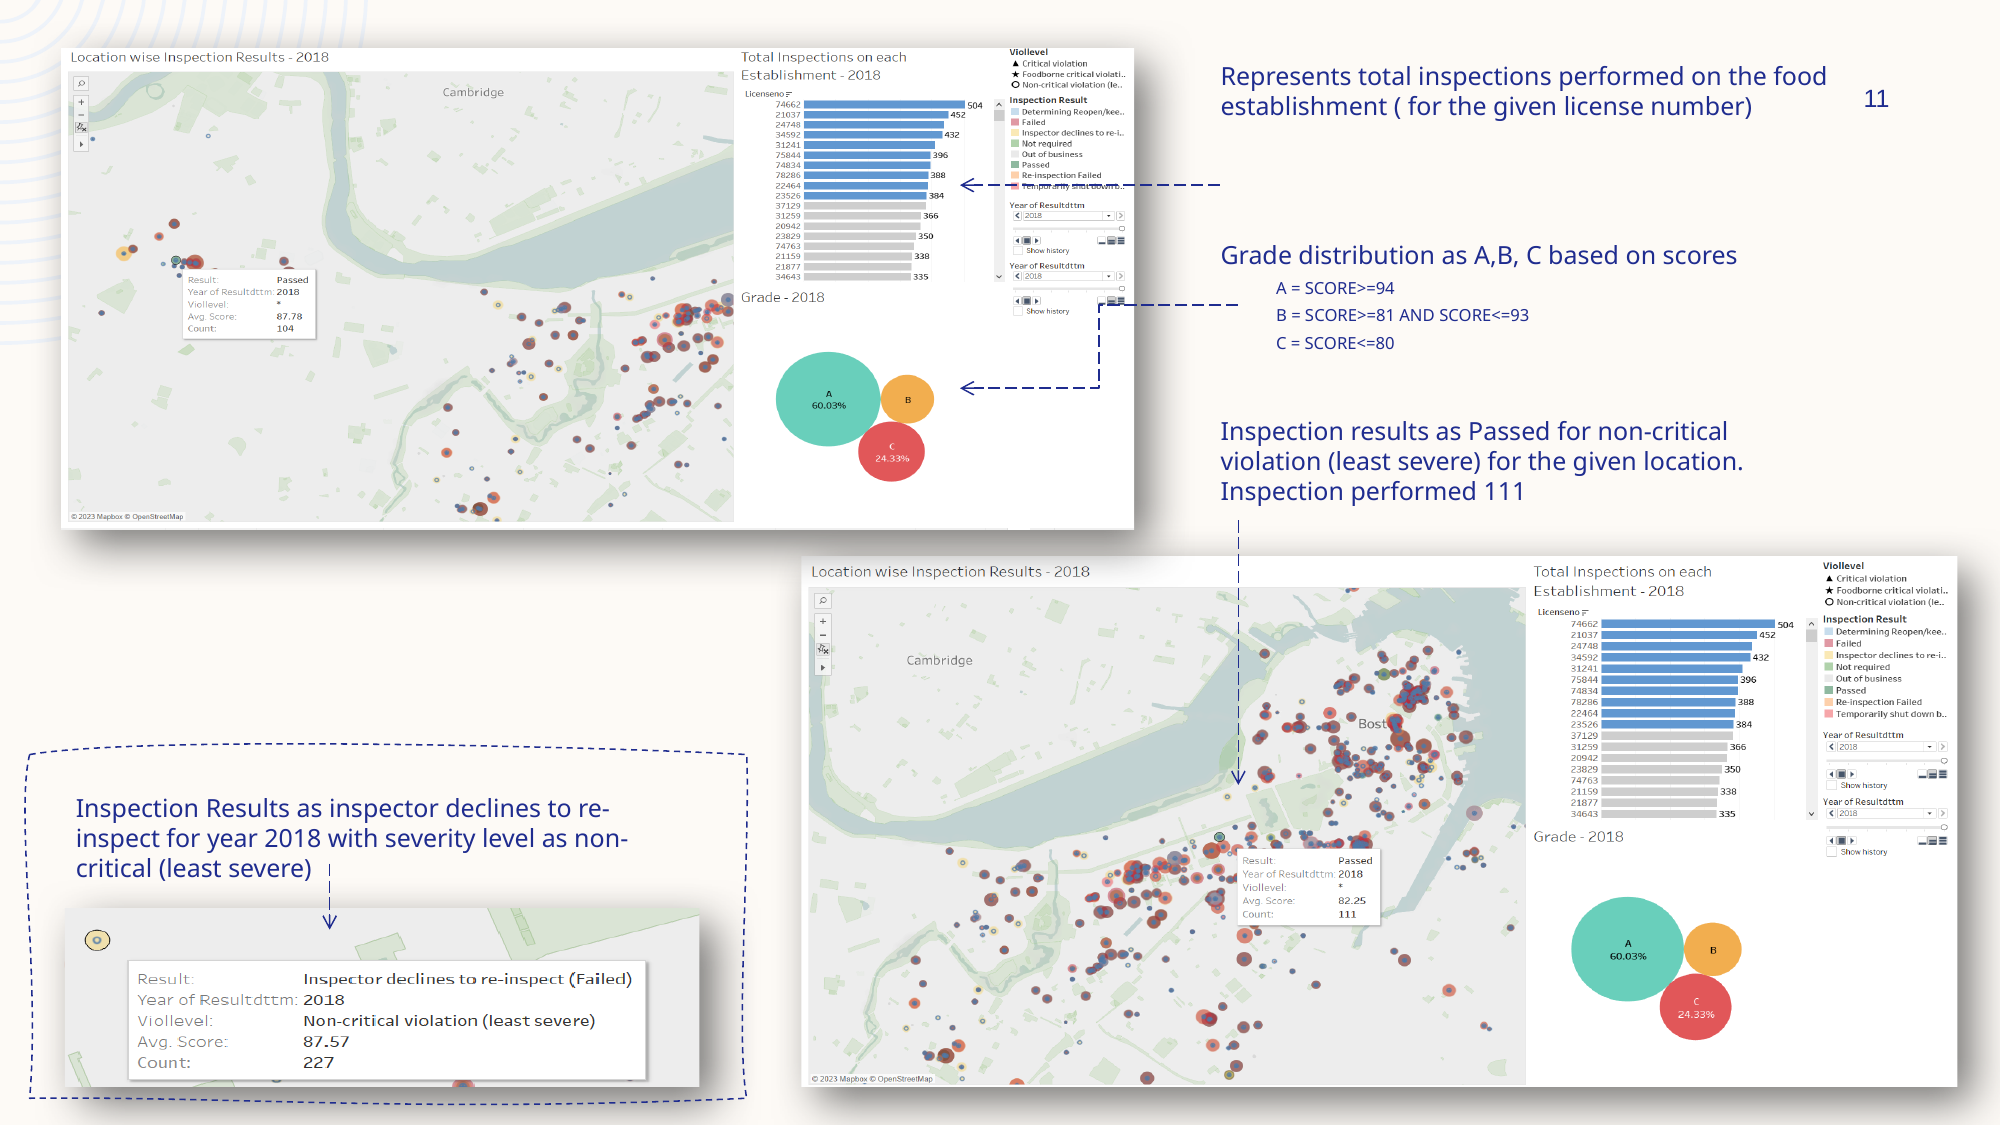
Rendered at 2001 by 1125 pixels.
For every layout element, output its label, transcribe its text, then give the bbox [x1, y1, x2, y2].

text_box Represents total inspections performed on the food establishment ( for the given license number) Grade distribution as A,B, C based on scores A = SCORE>=94 B = SCORE>=81 AND SCORE<=93 C = SCORE<=80 [1205, 53, 1844, 166]
text_box [24, 743, 748, 1105]
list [61, 48, 1135, 530]
text_box Inspection results as Passed for non-critical violation (least severe) for the given location. Inspection performed 111 [1205, 408, 1844, 521]
picture [64, 908, 700, 1087]
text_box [959, 304, 1238, 389]
text_box Inspection Results as inspector declines to re-inspect for year 2018 with severity level as non-critical (least severe) [61, 784, 700, 897]
slide_number 11 [1844, 75, 1958, 120]
picture [801, 556, 1958, 1087]
